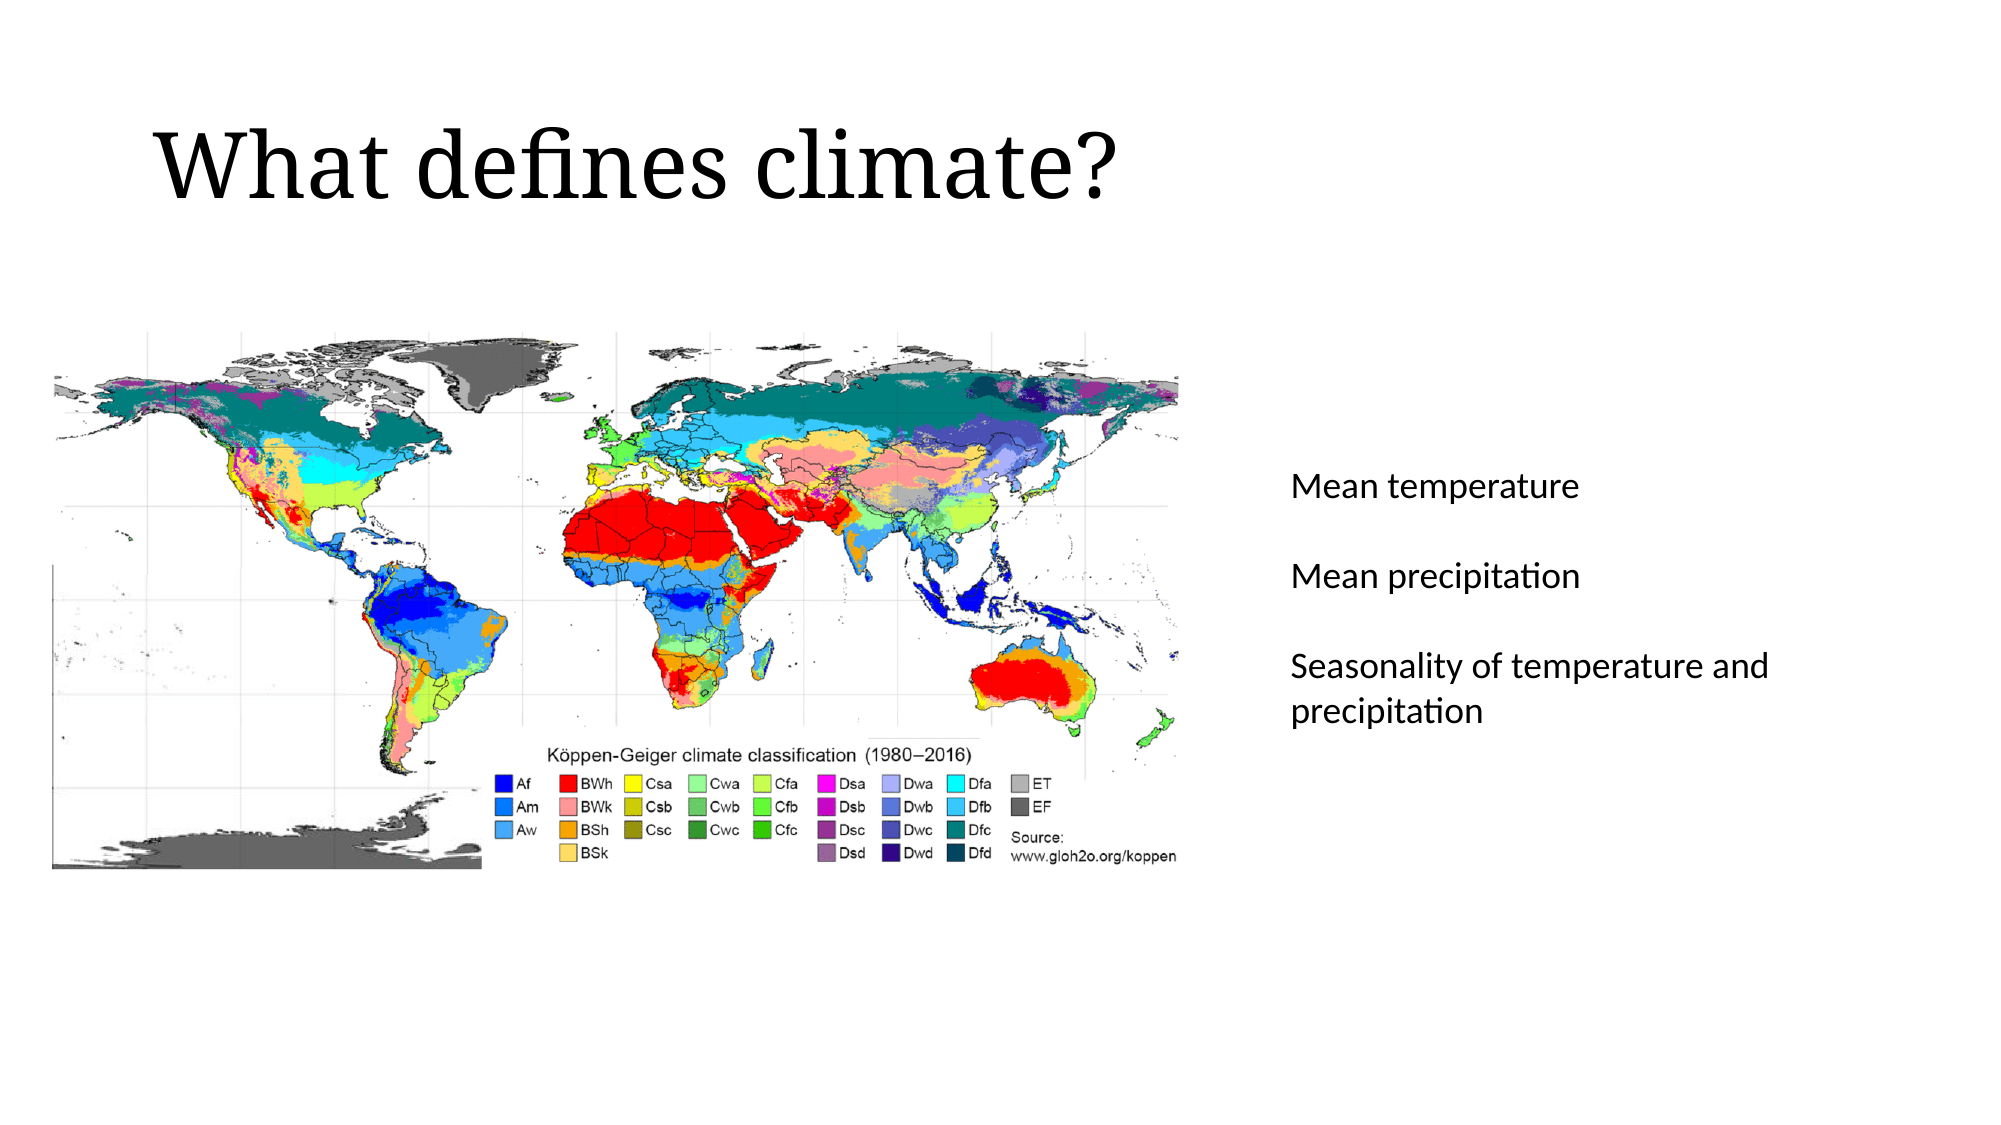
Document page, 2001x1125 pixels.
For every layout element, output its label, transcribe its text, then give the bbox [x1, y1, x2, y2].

title What defines climate? [137, 59, 1863, 278]
picture [52, 331, 1181, 871]
text_box Mean temperature Mean precipitation Seasonality of temperature and precipitation [1275, 453, 1881, 739]
